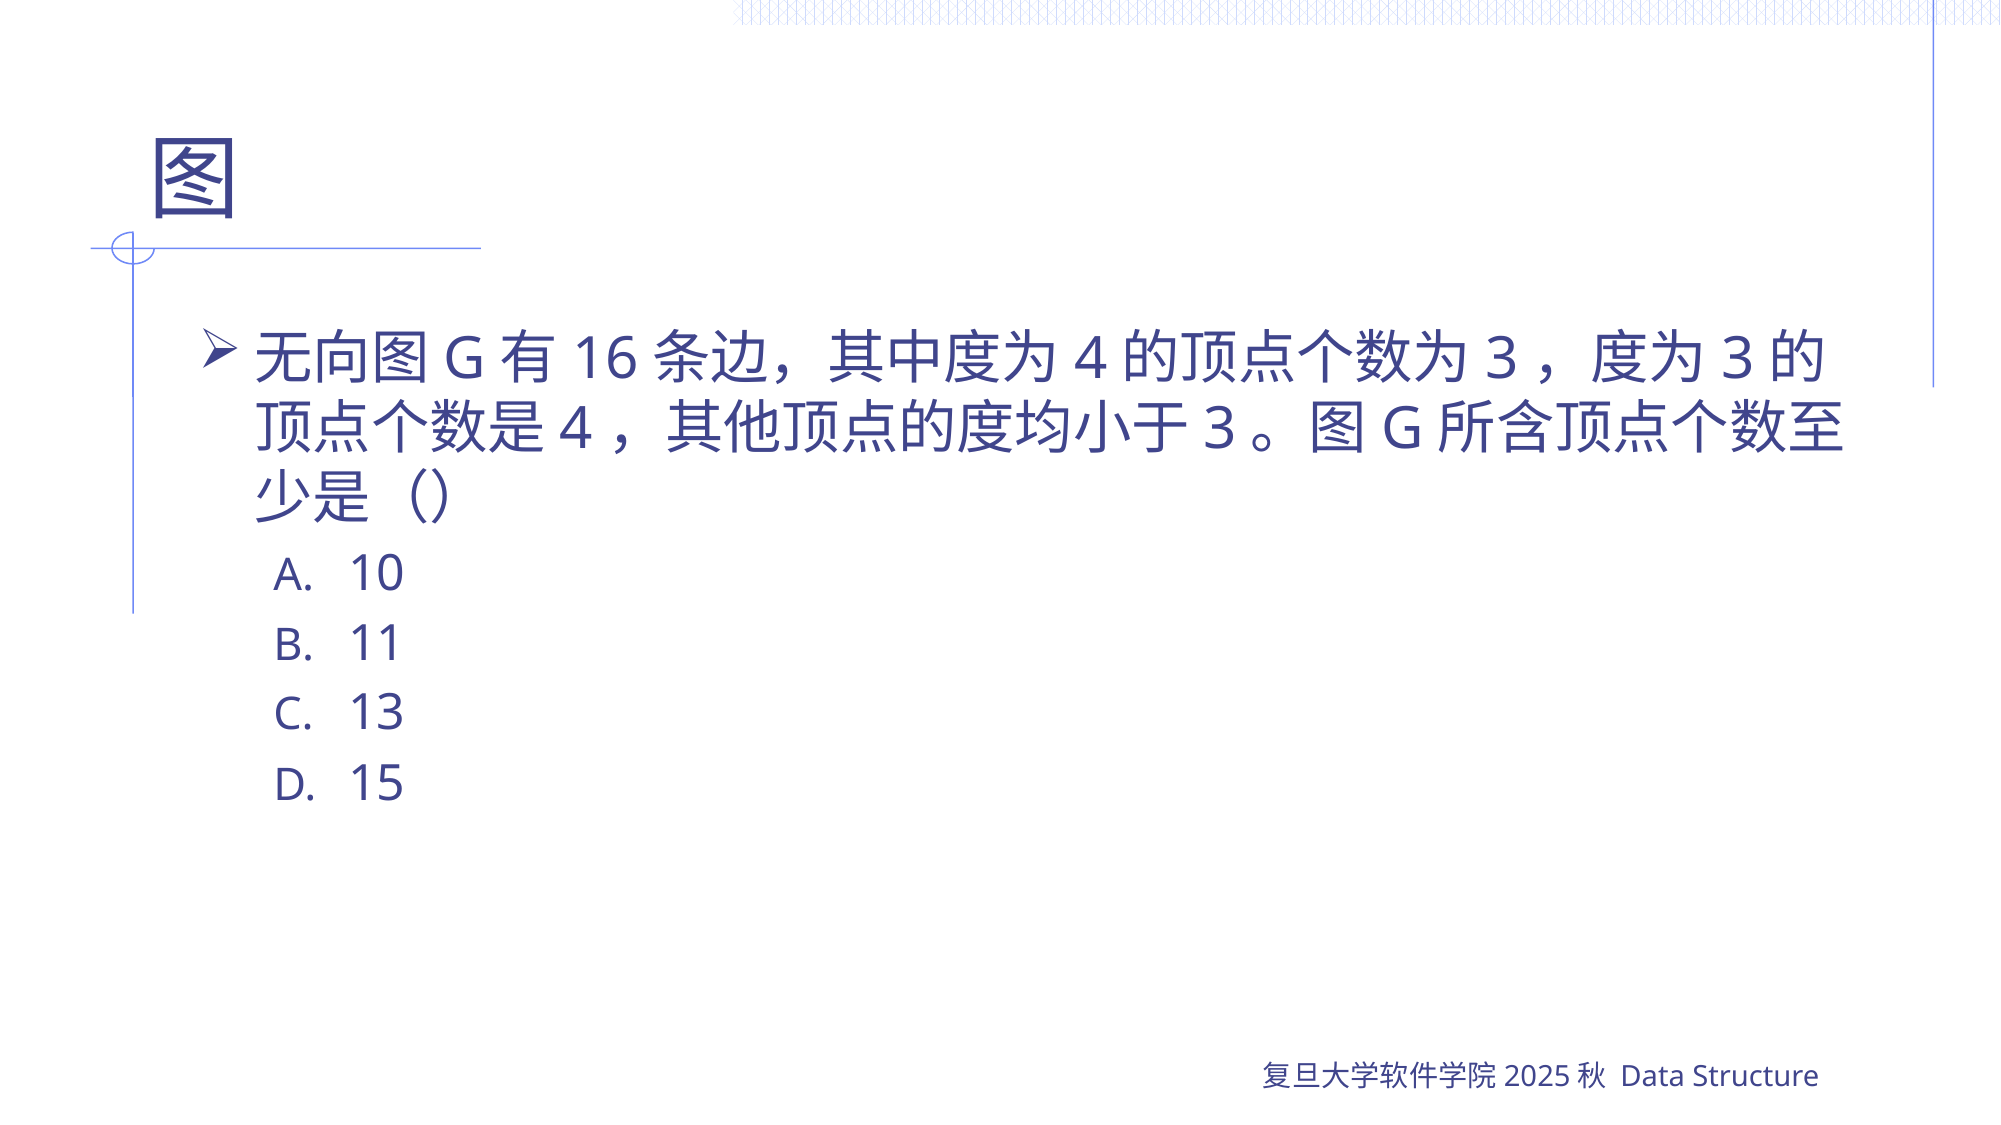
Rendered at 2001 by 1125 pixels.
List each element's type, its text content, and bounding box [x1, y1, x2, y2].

title 图 [133, 50, 1834, 238]
list 无向图G有16条边，其中度为4的顶点个数为3，度为3的顶点个数是4，其他顶点的度均小于3。图G所含顶点个数至少是（） 10 11 13 15 [183, 312, 1884, 988]
